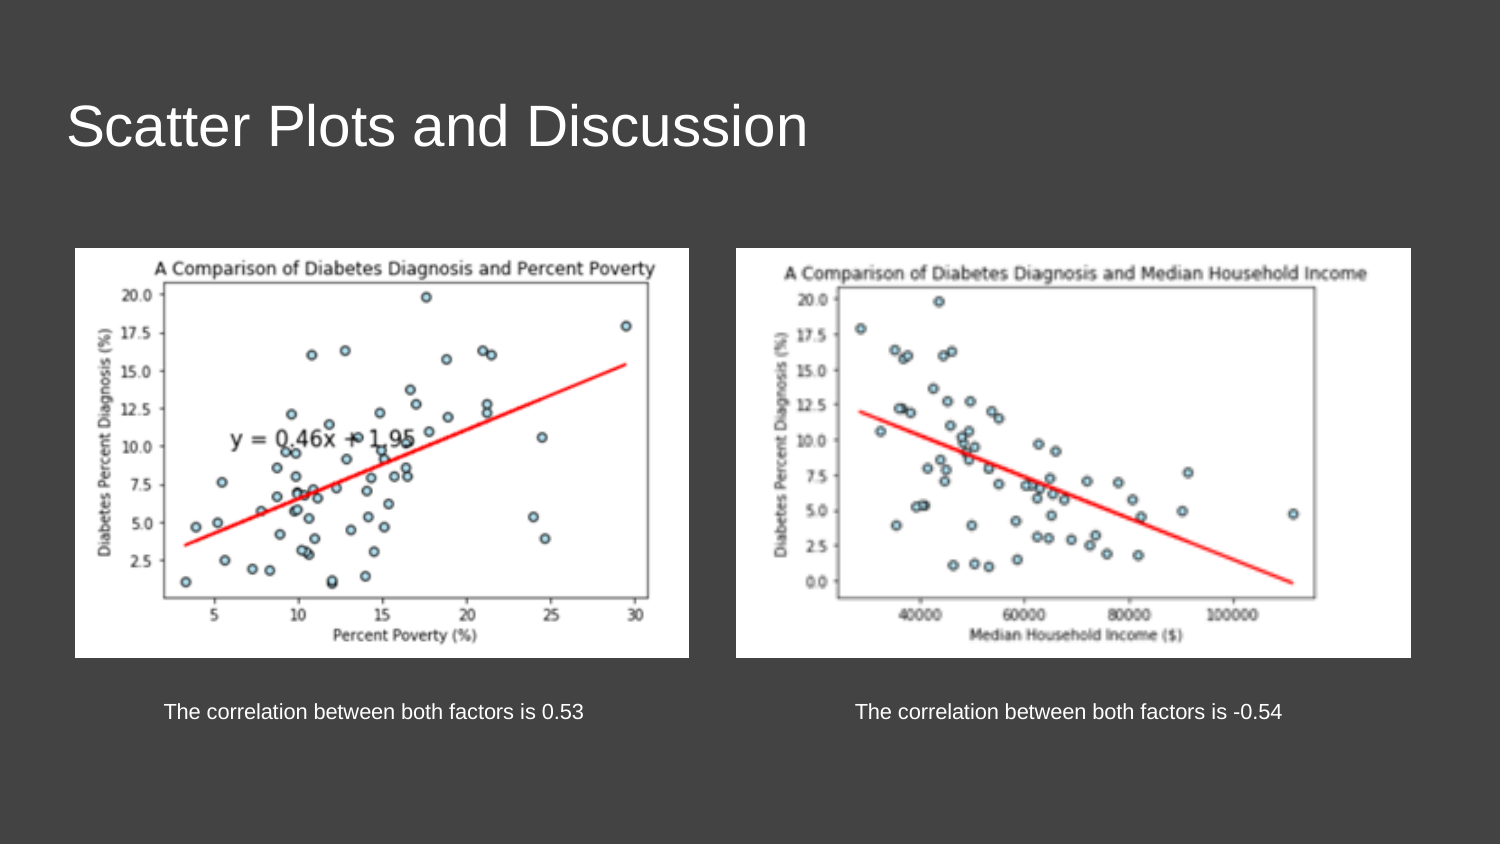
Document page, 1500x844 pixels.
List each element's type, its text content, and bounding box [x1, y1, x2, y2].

picture [75, 248, 689, 658]
picture [735, 248, 1411, 658]
title Scatter Plots and Discussion [51, 72, 1449, 167]
text_box The correlation between both factors is 0.53 [148, 682, 616, 745]
text_box The correlation between both factors is -0.54 [839, 682, 1307, 745]
